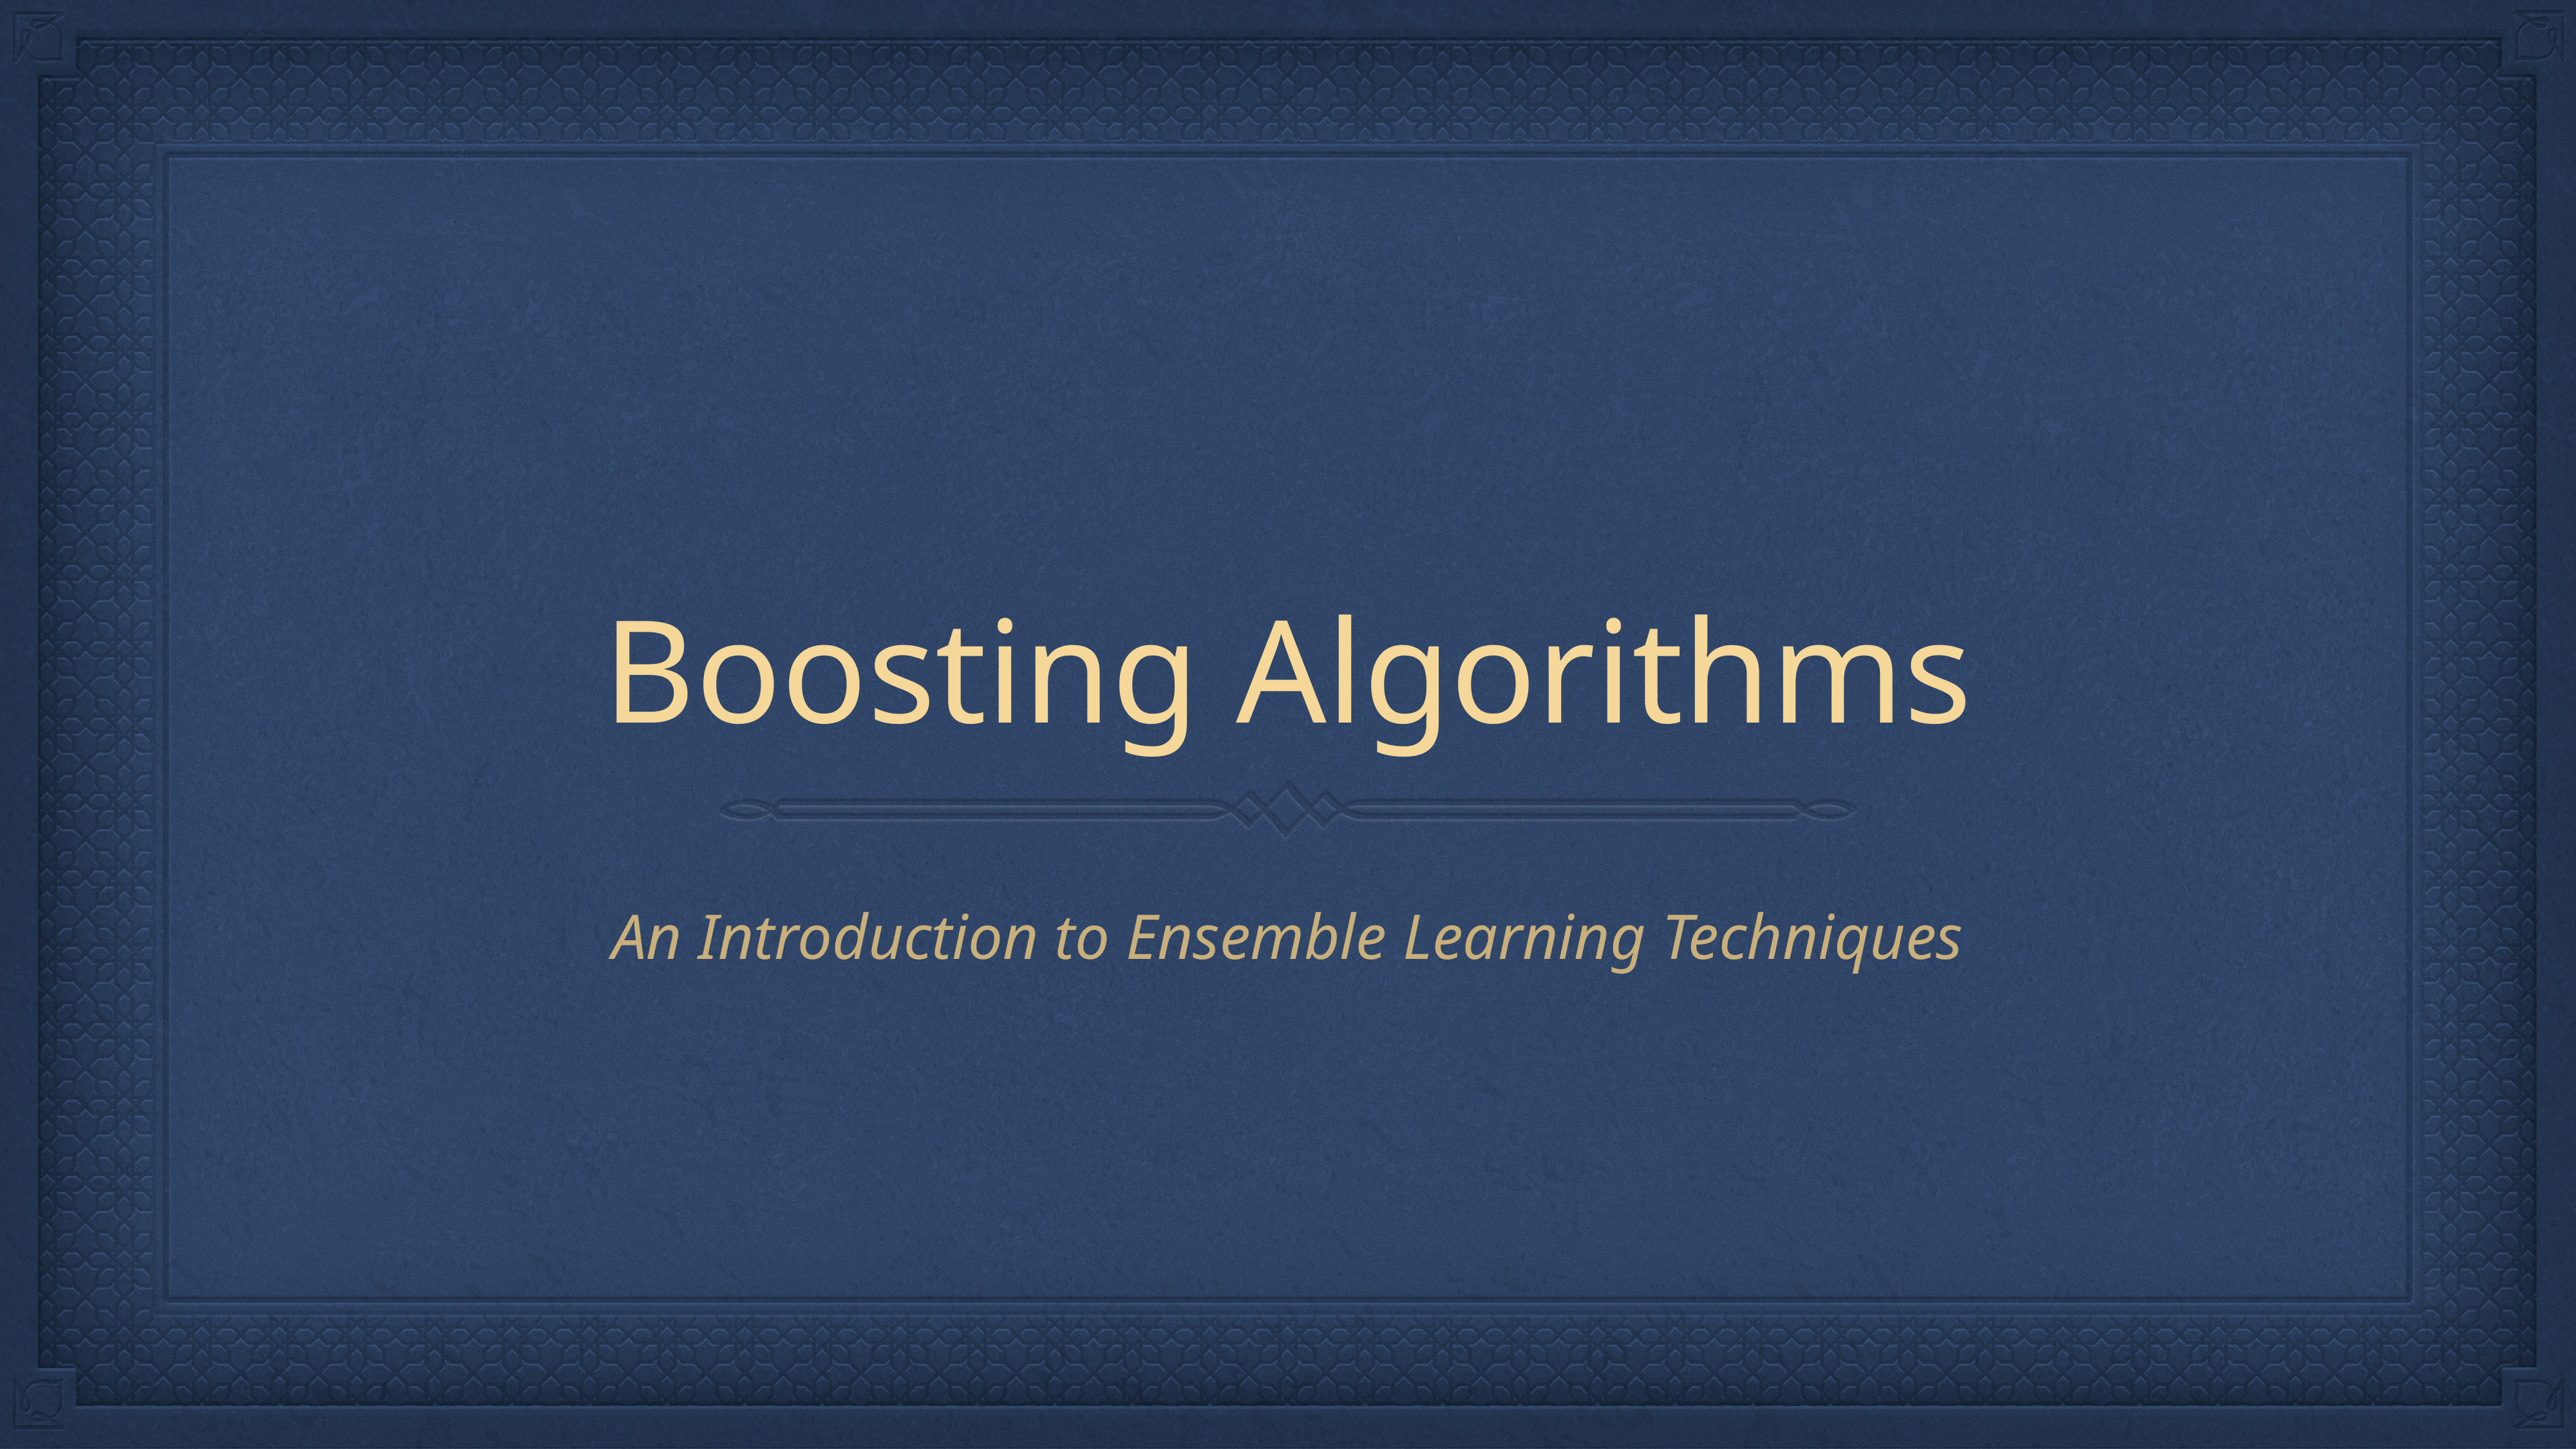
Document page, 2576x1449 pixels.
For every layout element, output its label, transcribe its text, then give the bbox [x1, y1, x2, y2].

title Boosting Algorithms [365, 337, 2211, 757]
picture [0, 0, 2576, 1449]
subtitle An Introduction to Ensemble Learning Techniques [365, 876, 2211, 1087]
